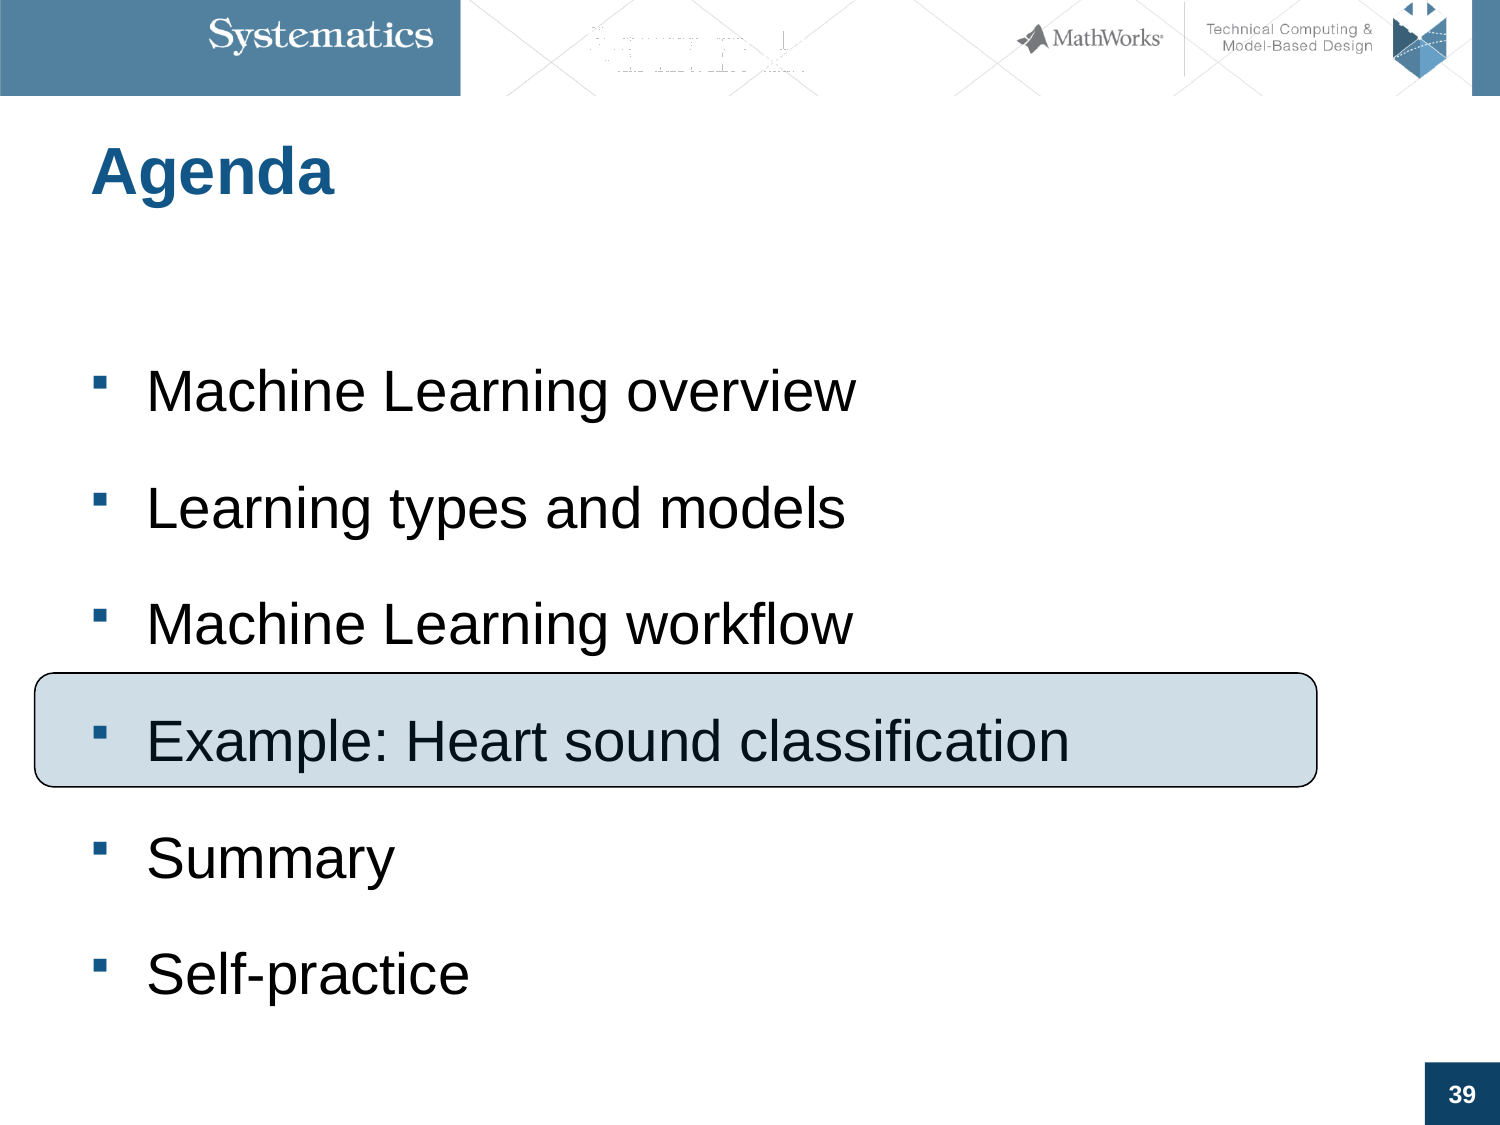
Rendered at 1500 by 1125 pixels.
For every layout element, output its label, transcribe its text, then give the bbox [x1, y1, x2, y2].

picture [0, 0, 1500, 96]
title Agenda [75, 120, 1400, 308]
text_box [34, 672, 1317, 787]
list Machine Learning overview Learning types and models Machine Learning workflow Example: Heart sound classification Summary Self-practice [75, 310, 1426, 1035]
